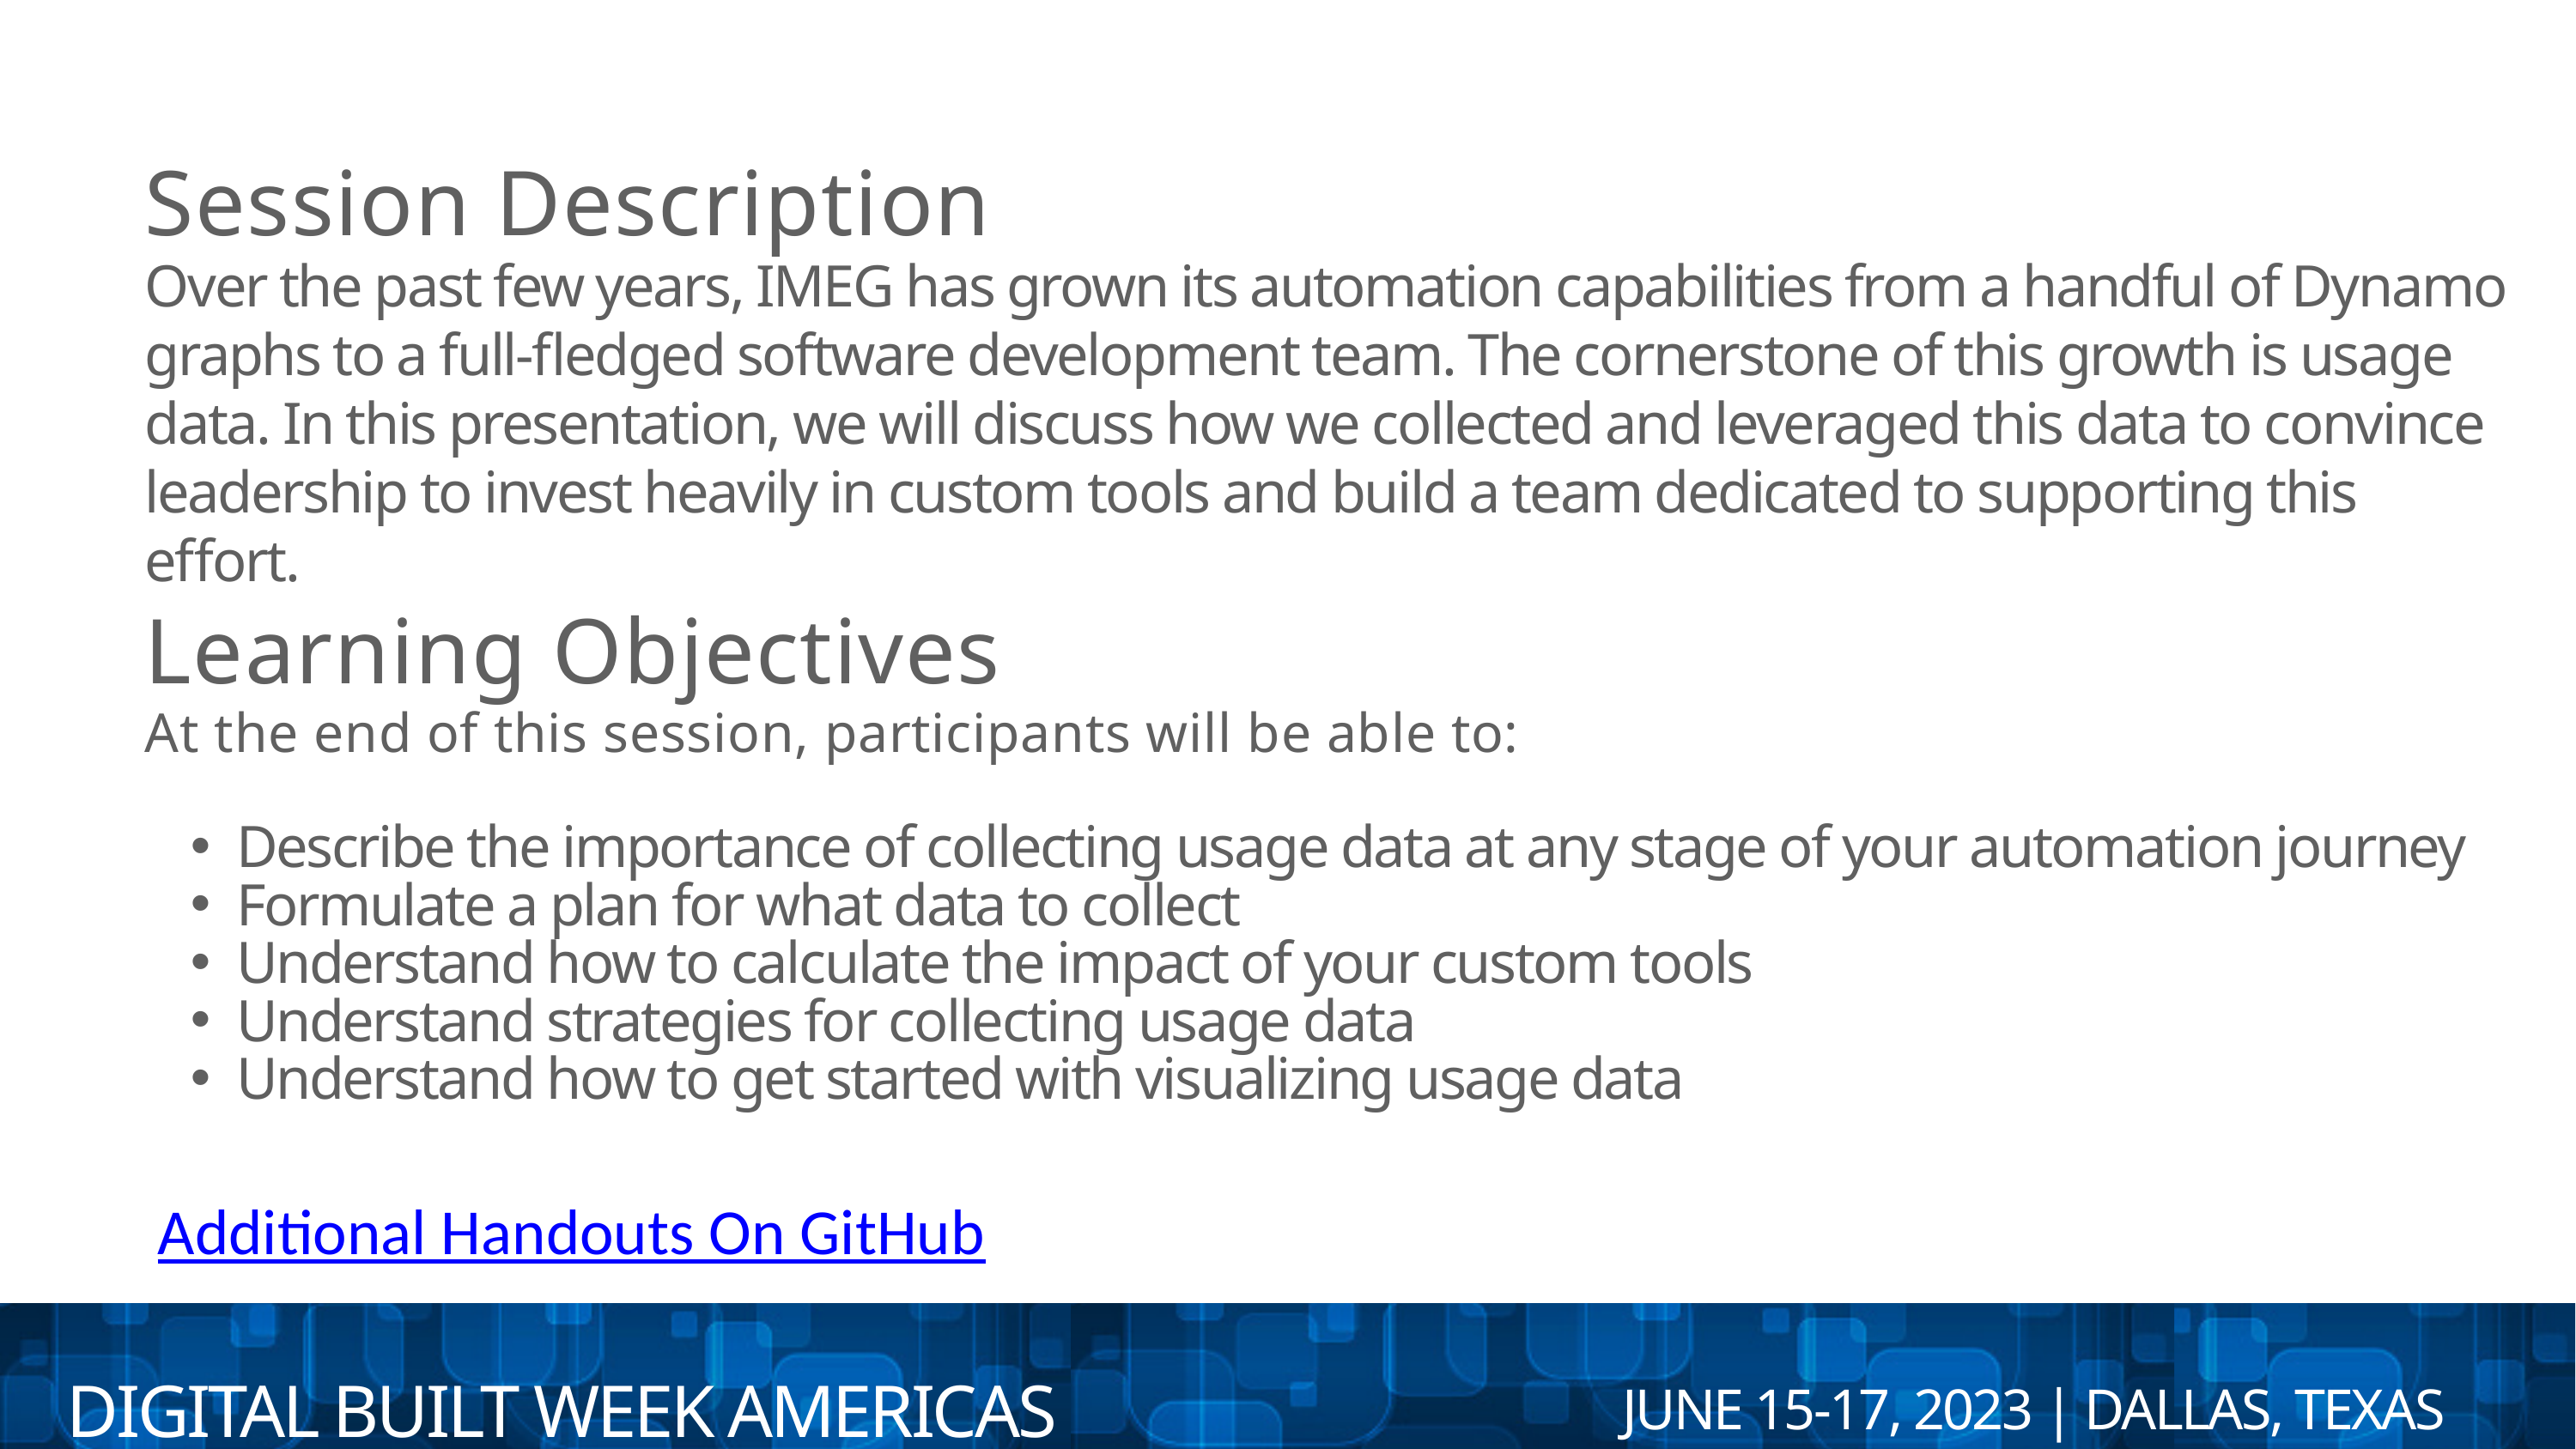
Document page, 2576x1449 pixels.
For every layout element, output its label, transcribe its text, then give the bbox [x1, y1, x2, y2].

picture [0, 1303, 2576, 1449]
text_box Learning Objectives [144, 604, 1372, 702]
text_box At the end of this session, participants will be able to: Describe the importance of collecting usage data at any stage of your automation journey Formulate a plan for what data to collect Understand how to calculate the impact of your custom tools Understand strategies for collecting usage data Understand how to get started with visualizing usage data [144, 705, 2562, 1112]
text_box Over the past few years, IMEG has grown its automation capabilities from a handful of Dynamo graphs to a full-fledged software development team. The cornerstone of this growth is usage data. In this presentation, we will discuss how we collected and leveraged this data to convince leadership to invest heavily in custom tools and build a team dedicated to supporting this effort. [144, 250, 2516, 594]
text_box Session Description [144, 156, 1372, 250]
text_box Additional Handouts On GitHub [144, 1184, 1039, 1275]
